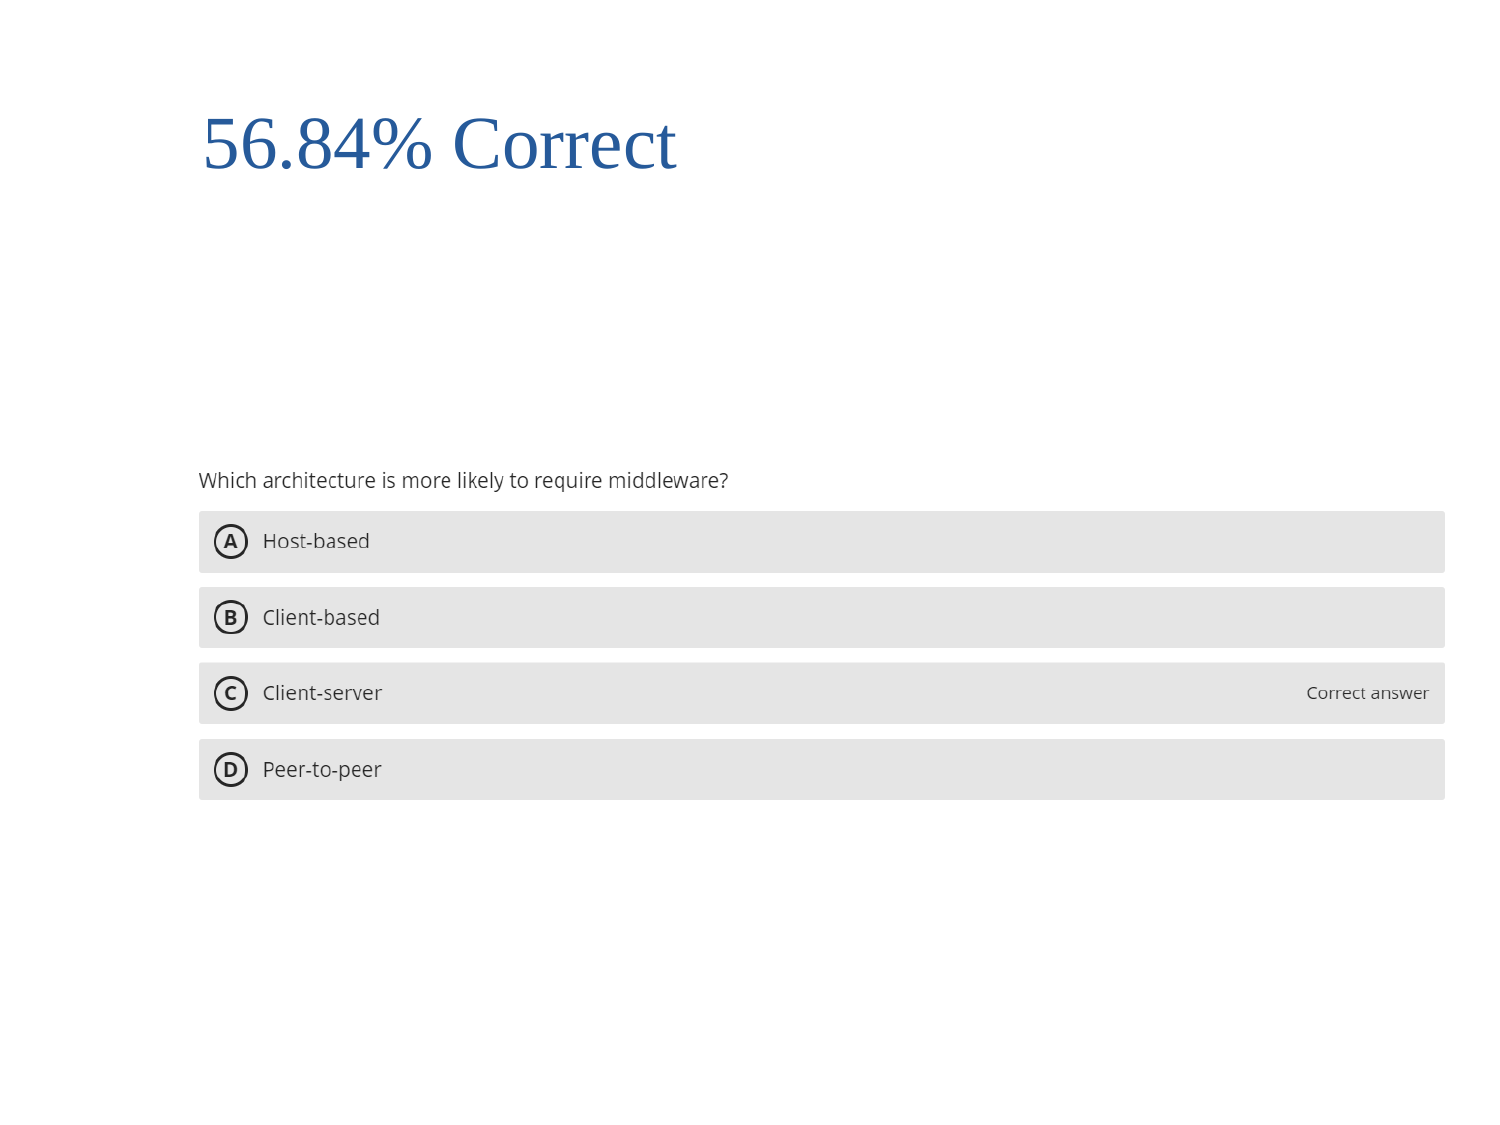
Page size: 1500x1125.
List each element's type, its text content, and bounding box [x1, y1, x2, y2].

picture [187, 461, 1451, 806]
title 56.84% Correct [187, 45, 1450, 233]
